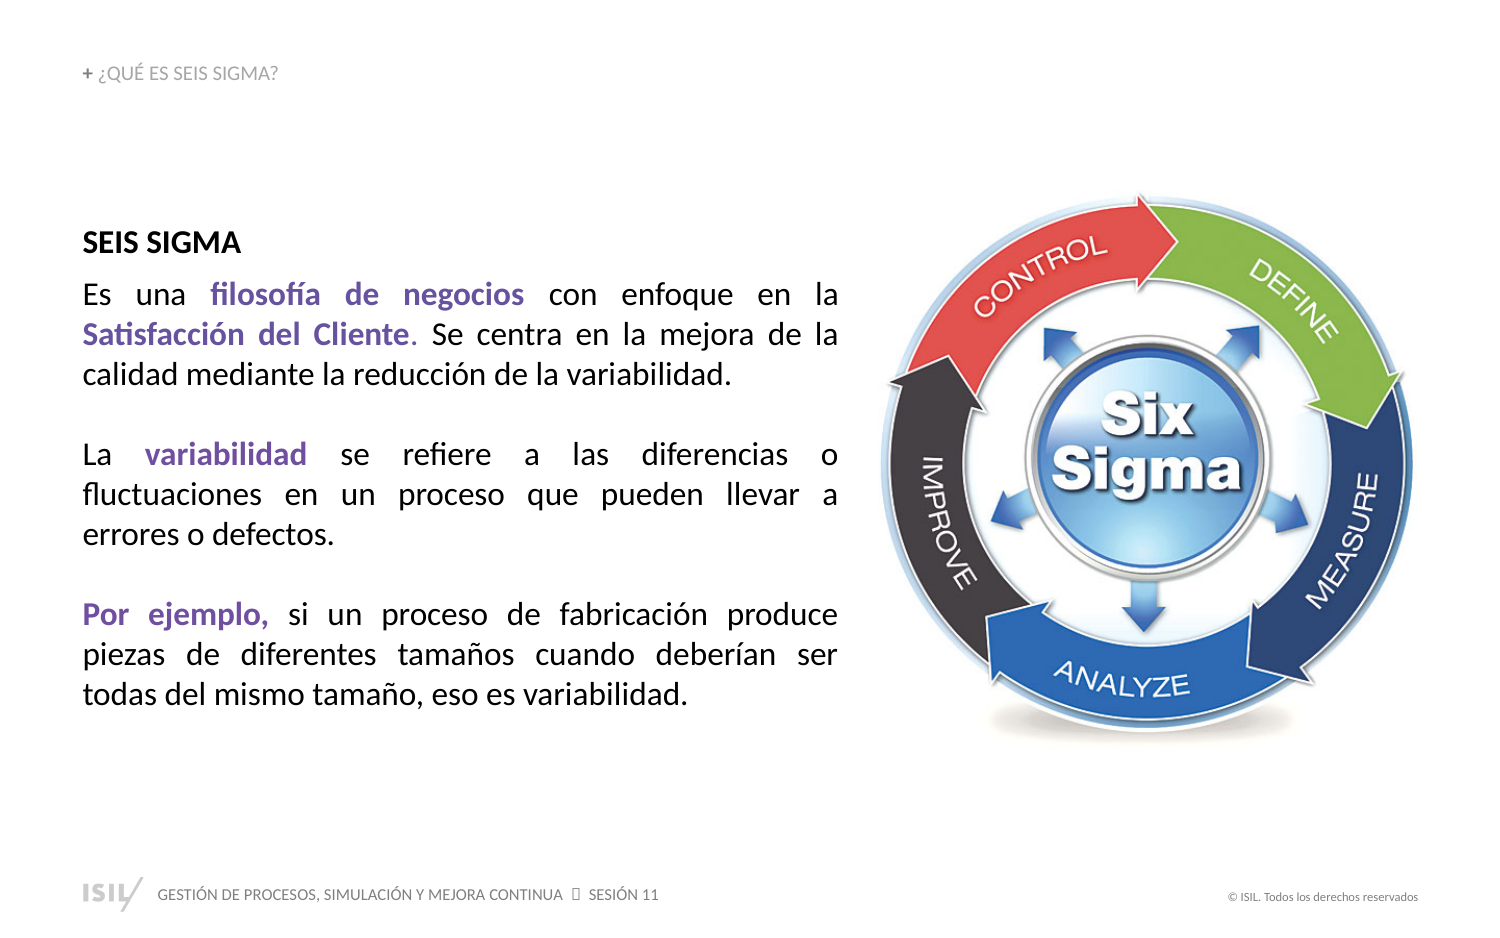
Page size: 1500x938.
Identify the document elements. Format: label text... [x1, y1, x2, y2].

picture [869, 182, 1418, 755]
text_box SEIS SIGMA Es una filosofía de negocios con enfoque en la Satisfacción del Cliente. Se centra en la mejora de la calidad mediante la reducción de la variabilidad. La variabilidad se refiere a las diferencias o fluctuaciones en un proceso que pueden llevar a errores o defectos. Por ejemplo, si un proceso de fabricación produce piezas de diferentes tamaños cuando deberían ser todas del mismo tamaño, eso es variabilidad. [82, 220, 840, 712]
text_box + ¿QUÉ ES SEIS SIGMA? [82, 62, 482, 85]
